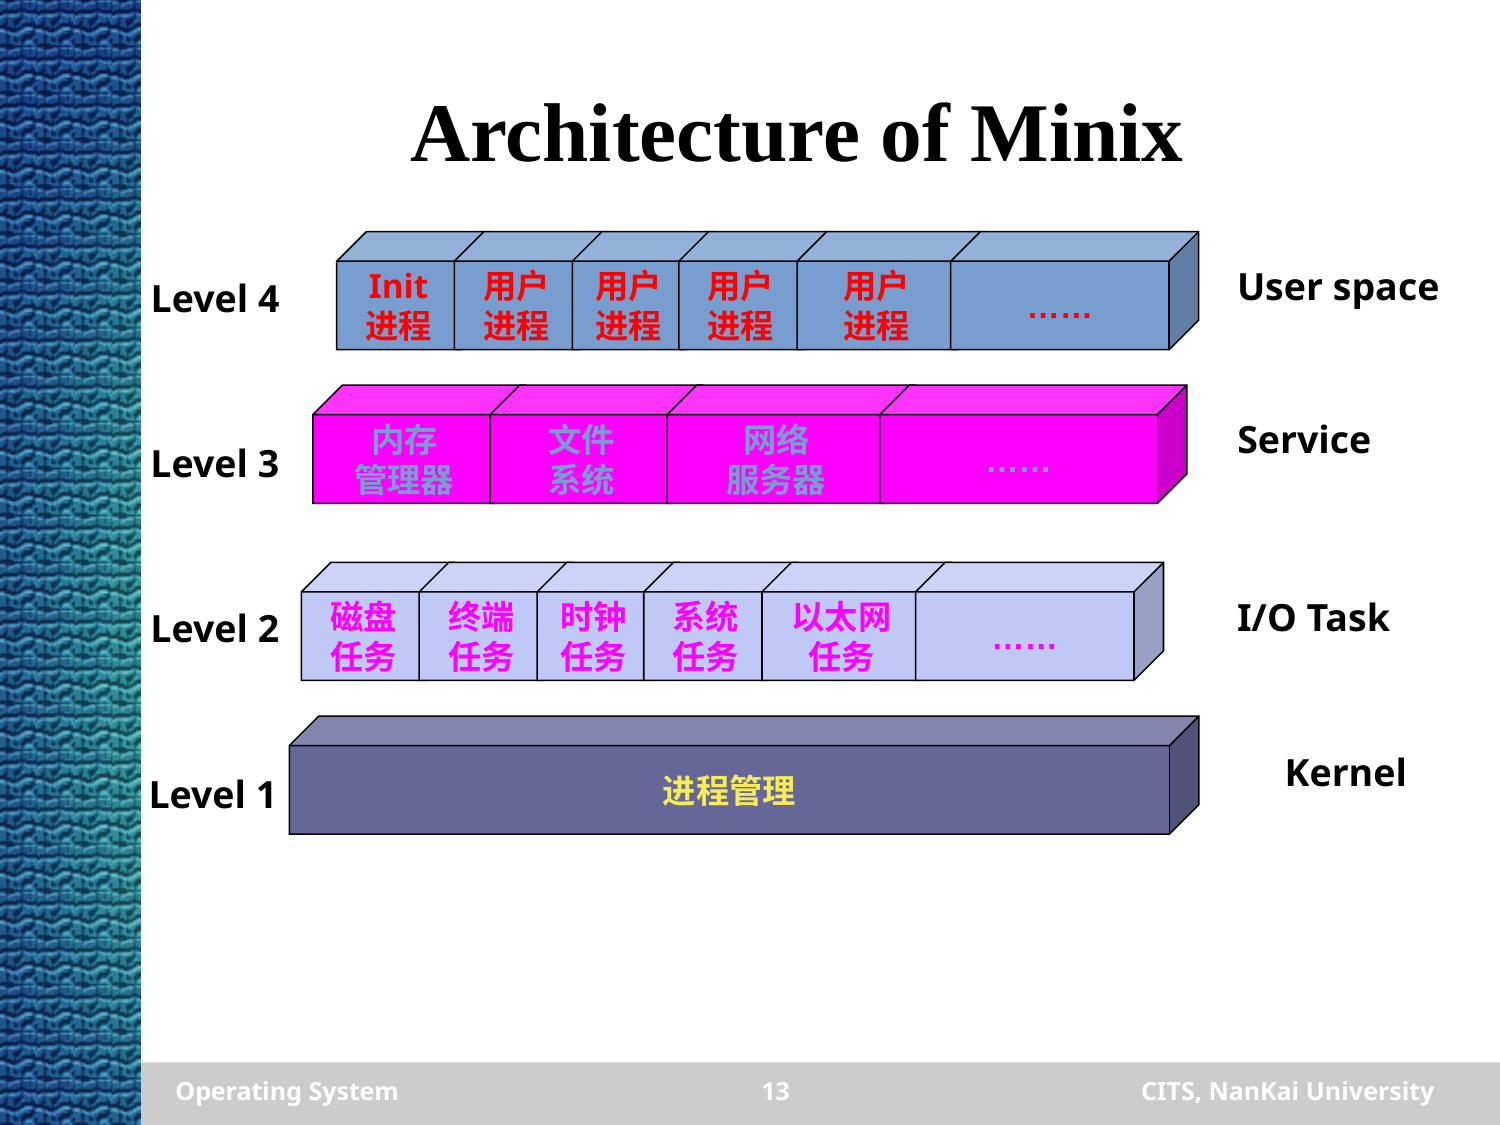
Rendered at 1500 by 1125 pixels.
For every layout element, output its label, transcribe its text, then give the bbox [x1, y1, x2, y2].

text_box Level 1 [133, 763, 289, 823]
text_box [312, 384, 1188, 504]
text_box Level 4 [135, 267, 313, 327]
title Architecture of Minix [159, 54, 1436, 201]
slide_number Operating System [160, 1067, 574, 1118]
footer CITS, NanKai University [974, 1067, 1451, 1118]
text_box Kernel [1269, 741, 1423, 801]
text_box User space [1222, 255, 1459, 316]
picture [0, 0, 141, 1125]
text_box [336, 231, 1199, 350]
text_box Level 2 [135, 597, 295, 658]
text_box I/O Task [1222, 586, 1436, 646]
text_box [301, 562, 1164, 681]
text_box 进程管理 [289, 716, 1199, 835]
text_box Level 3 [135, 432, 307, 493]
slide_number 13 [600, 1067, 951, 1118]
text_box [289, 716, 1198, 745]
text_box Service [1222, 408, 1471, 469]
